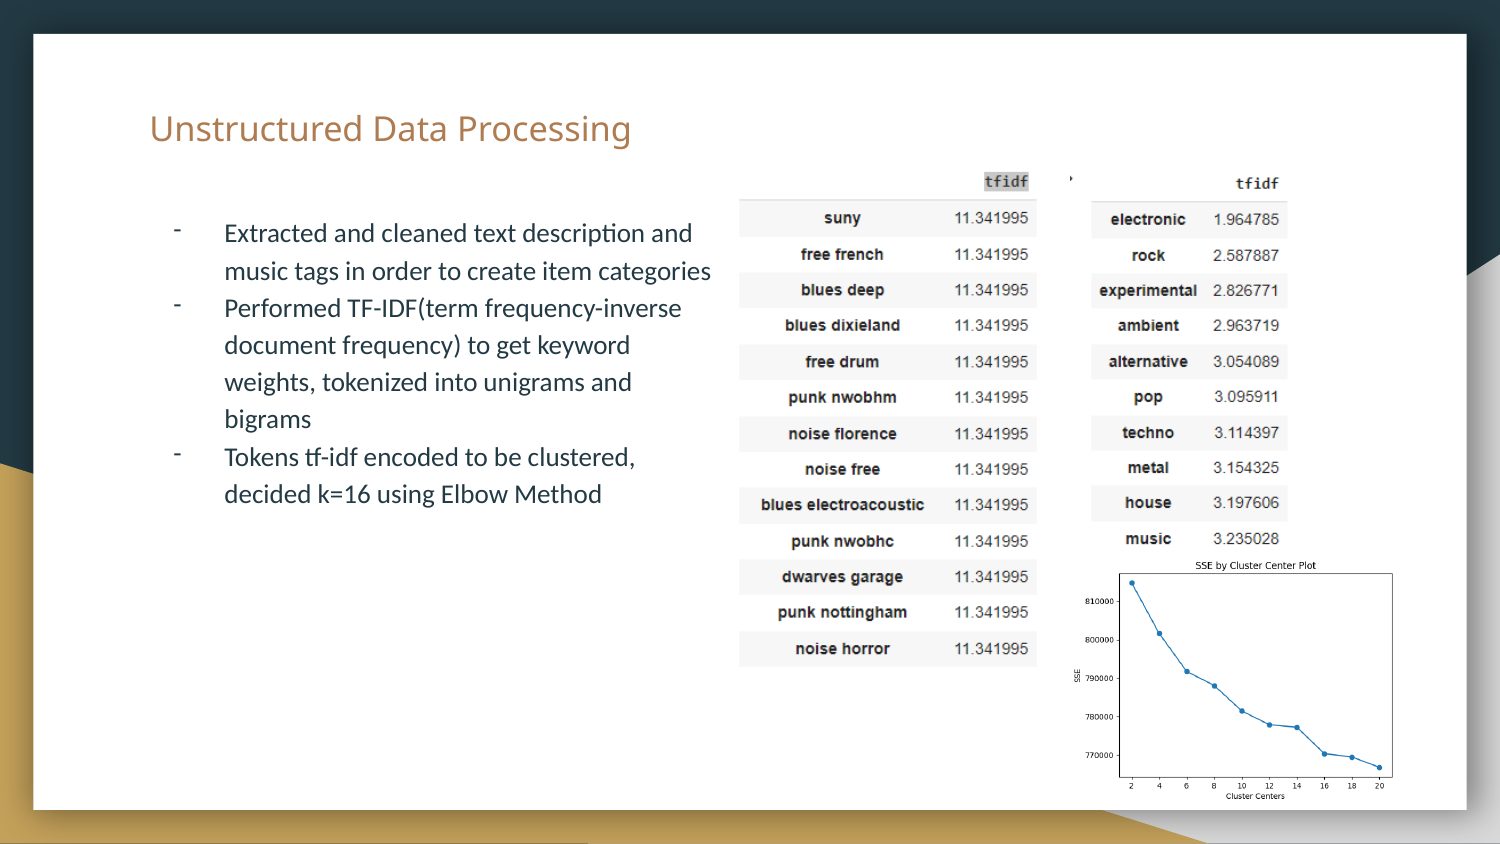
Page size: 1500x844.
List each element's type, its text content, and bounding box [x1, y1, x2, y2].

title Unstructured Data Processing [134, 91, 984, 165]
list Extracted and cleaned text description and music tags in order to create item categories Performed TF-IDF(term frequency-inverse document frequency) to get keyword weights, tokenized into unigrams and bigrams Tokens tf-idf encoded to be clustered, decided k=16 using Elbow Method [134, 196, 731, 699]
picture [721, 164, 1054, 668]
picture [1070, 163, 1418, 804]
